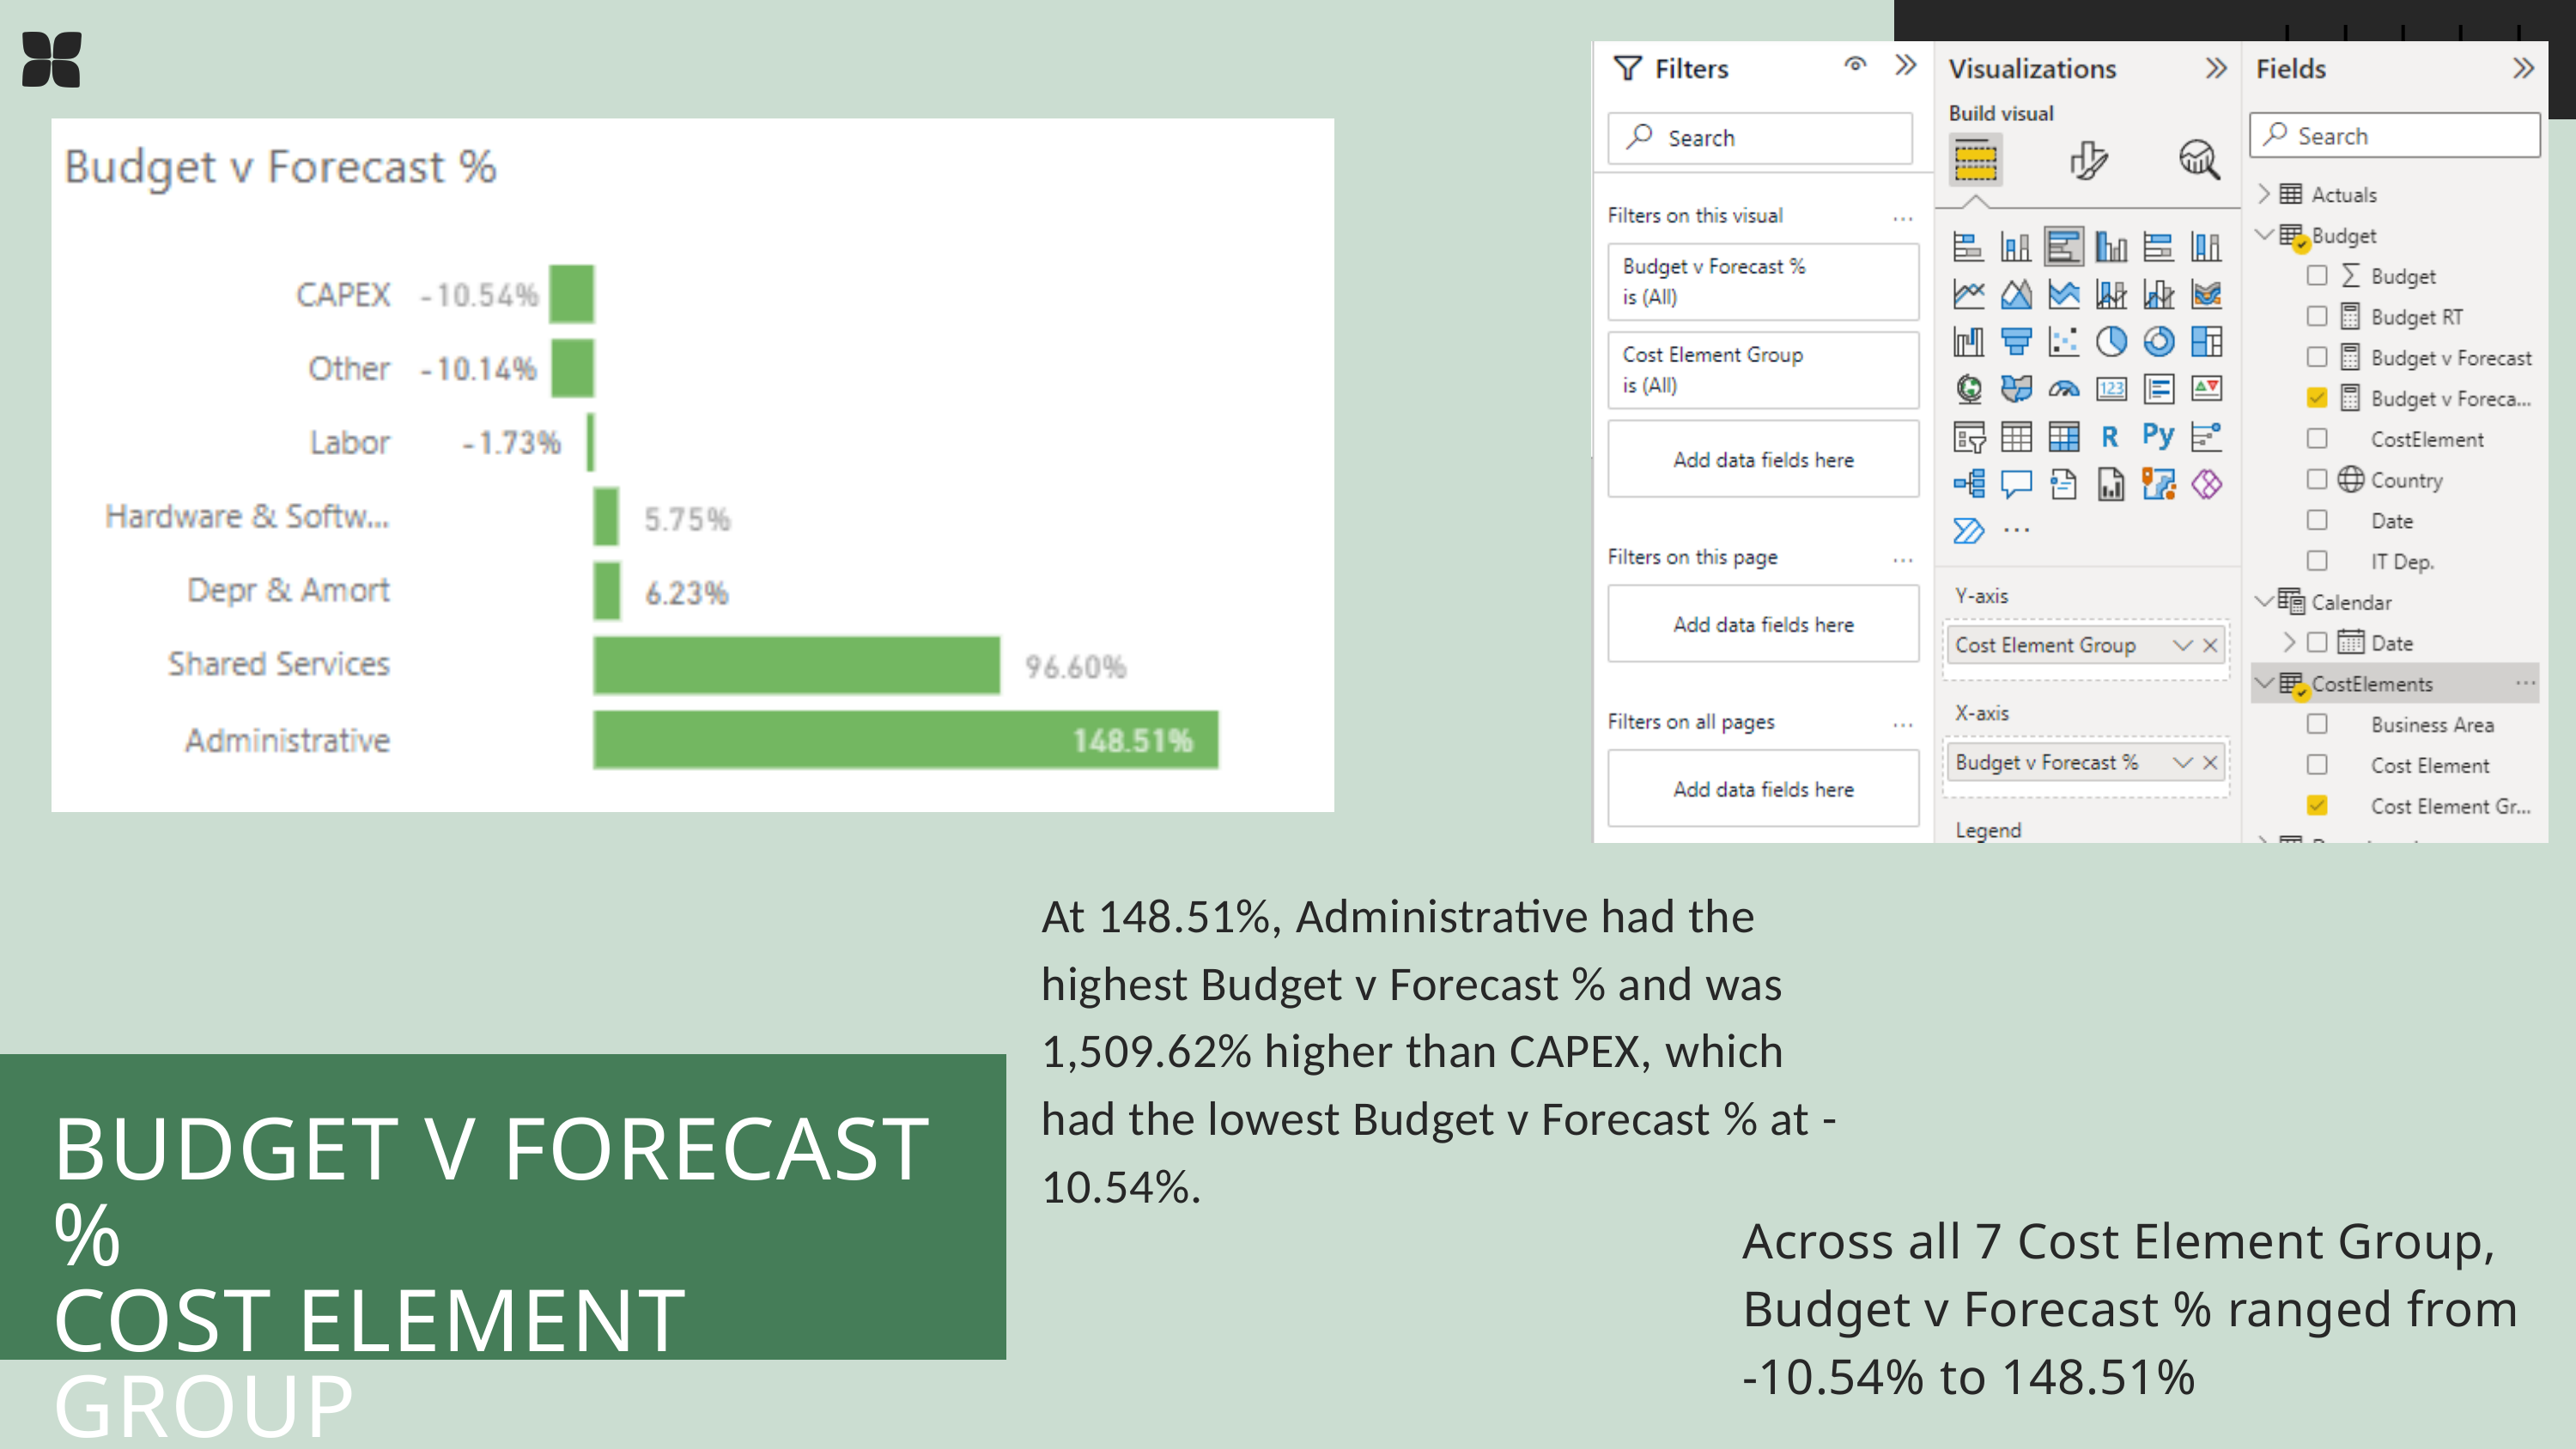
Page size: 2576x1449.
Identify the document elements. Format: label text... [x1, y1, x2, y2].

text_box ﻿At 148.51%, Administrative had the highest Budget v Forecast % and was 1,509.62% higher than CAPEX, which had the lowest Budget v Forecast % at -10.54%. [1041, 875, 1848, 1213]
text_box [0, 1054, 1007, 1361]
picture [1591, 24, 2549, 843]
picture [52, 118, 1334, 812]
text_box Across all 7 Cost Element Group, Budget v Forecast % ranged from -10.54% to 148.51% [1742, 1201, 2549, 1404]
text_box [1893, 0, 2576, 120]
text_box BUDGET V FORECAST % COST ELEMENT GROUP [52, 1367, 994, 1449]
picture [22, 32, 82, 88]
